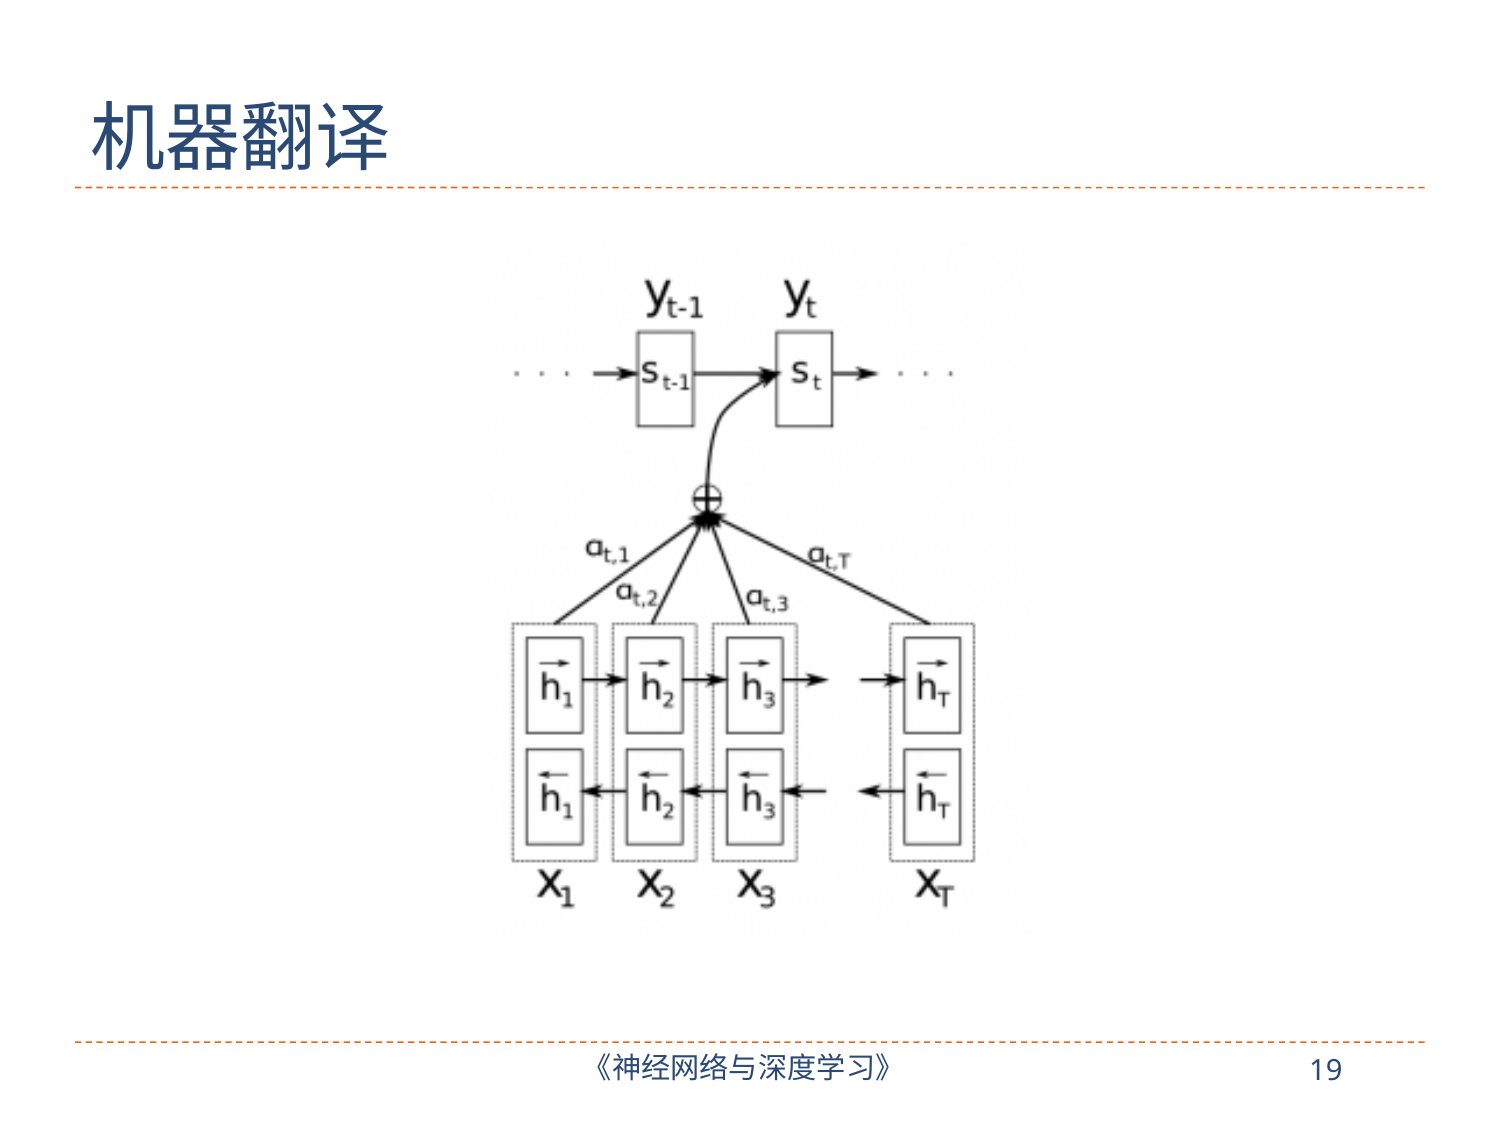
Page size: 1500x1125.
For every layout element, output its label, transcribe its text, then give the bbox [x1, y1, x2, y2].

title 机器翻译 [75, 24, 1425, 188]
picture [487, 237, 1034, 935]
